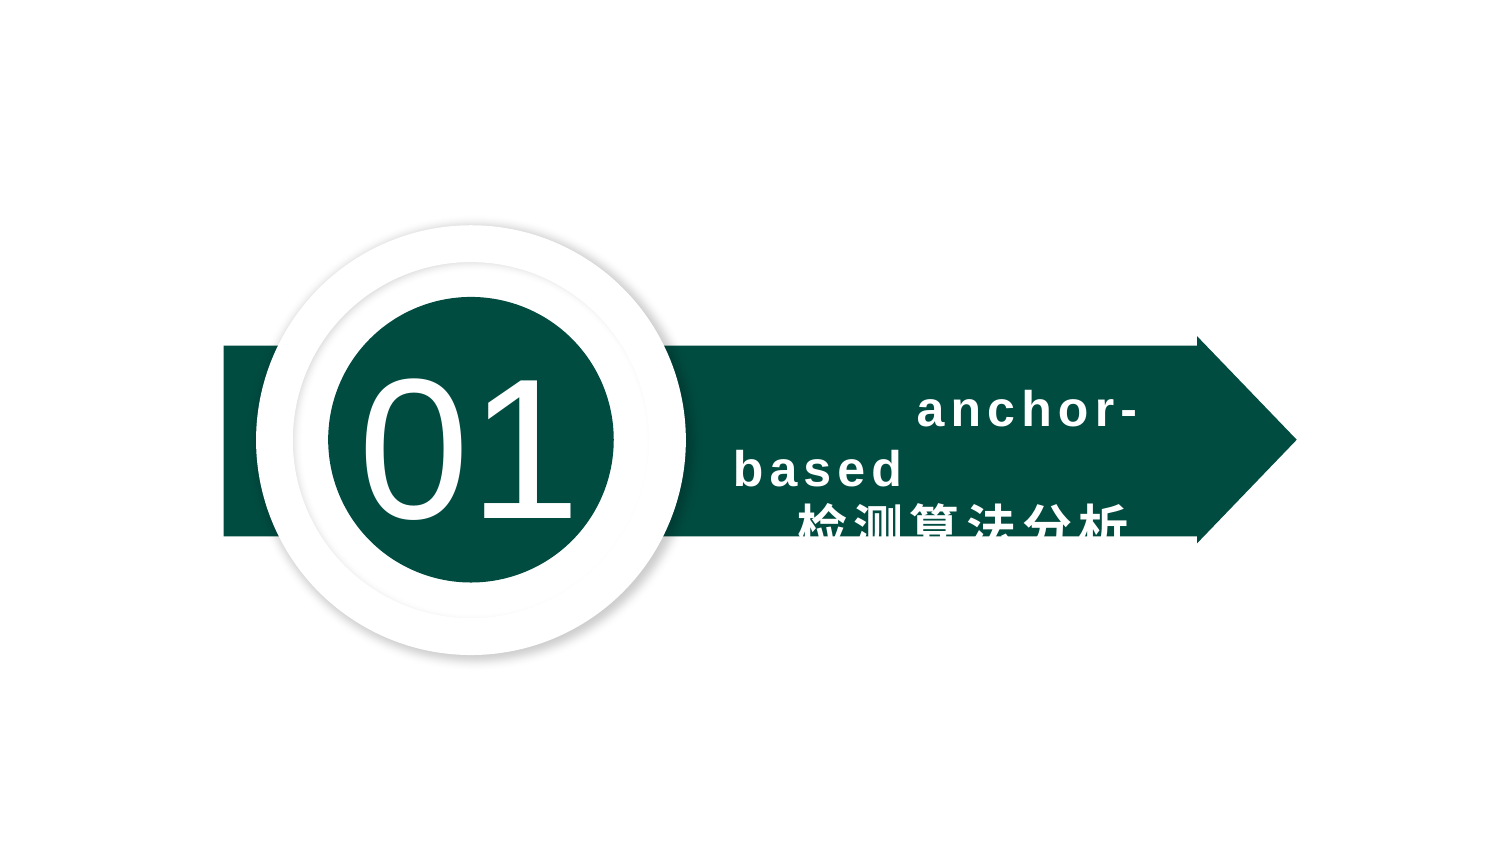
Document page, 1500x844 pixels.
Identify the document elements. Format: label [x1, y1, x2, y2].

text_box [686, 336, 1297, 544]
text_box [223, 336, 256, 544]
text_box [256, 225, 686, 656]
